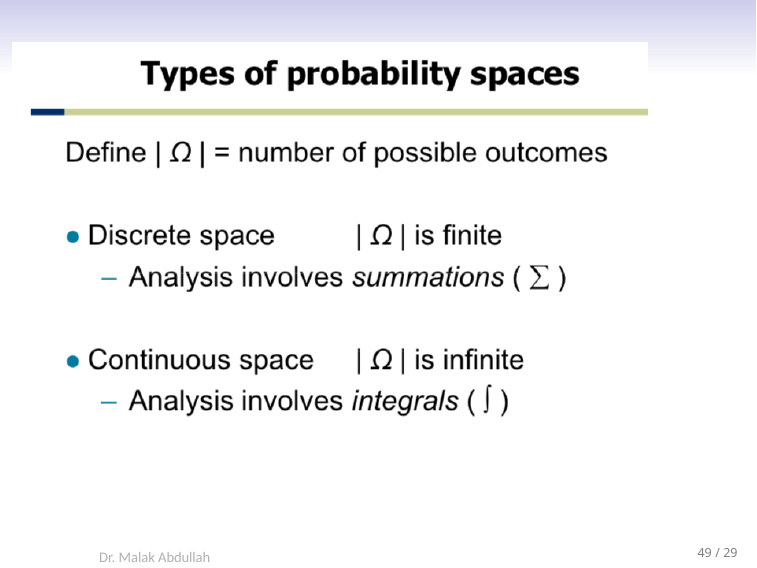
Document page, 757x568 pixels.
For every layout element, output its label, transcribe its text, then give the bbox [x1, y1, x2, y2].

footer Dr. Malak Abdullah [0, 548, 332, 566]
picture [0, 0, 756, 477]
slide_number 49 / 29 [691, 548, 749, 565]
